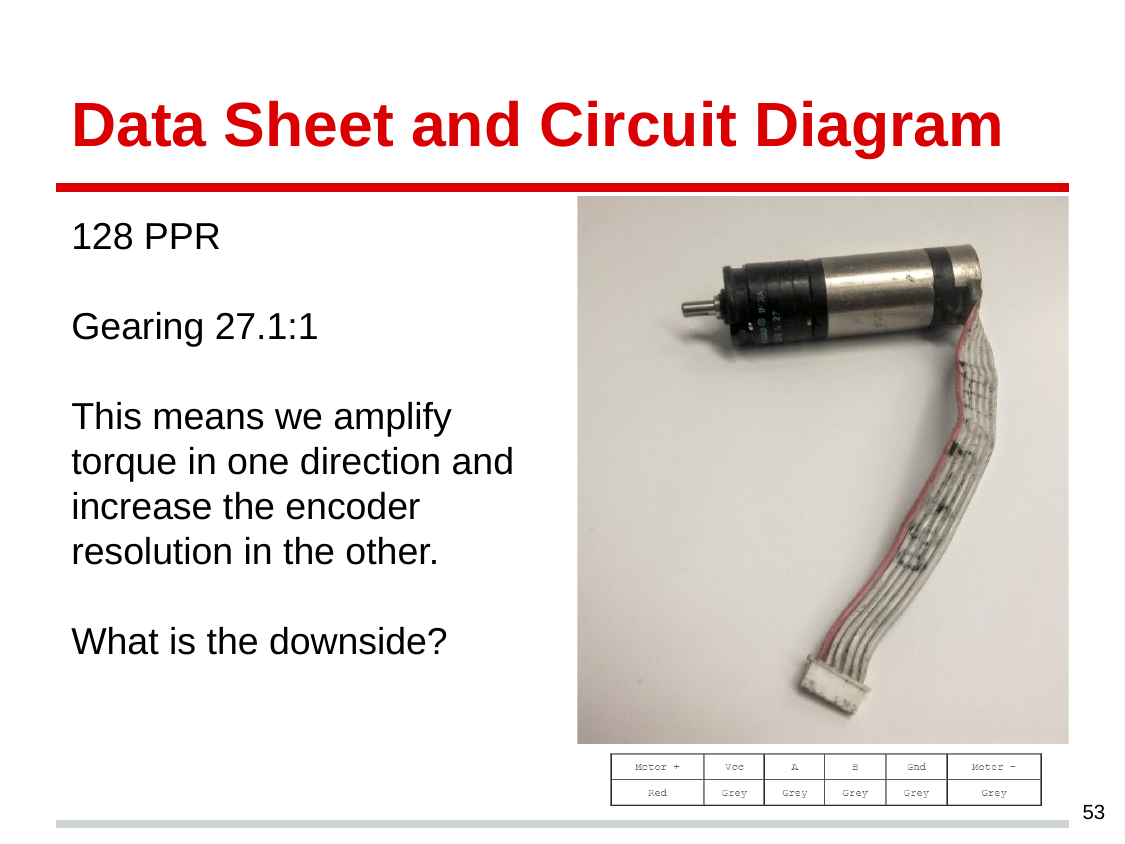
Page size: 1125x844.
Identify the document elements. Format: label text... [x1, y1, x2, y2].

list 128 PPR Gearing 27.1:1 This means we amplify torque in one direction and increase the encoder resolution in the other. What is the downside? [56, 196, 548, 808]
title Data Sheet and Circuit Diagram [56, 33, 1069, 175]
slide_number 53 [1052, 779, 1121, 844]
picture [576, 196, 1069, 744]
picture [576, 750, 1064, 811]
